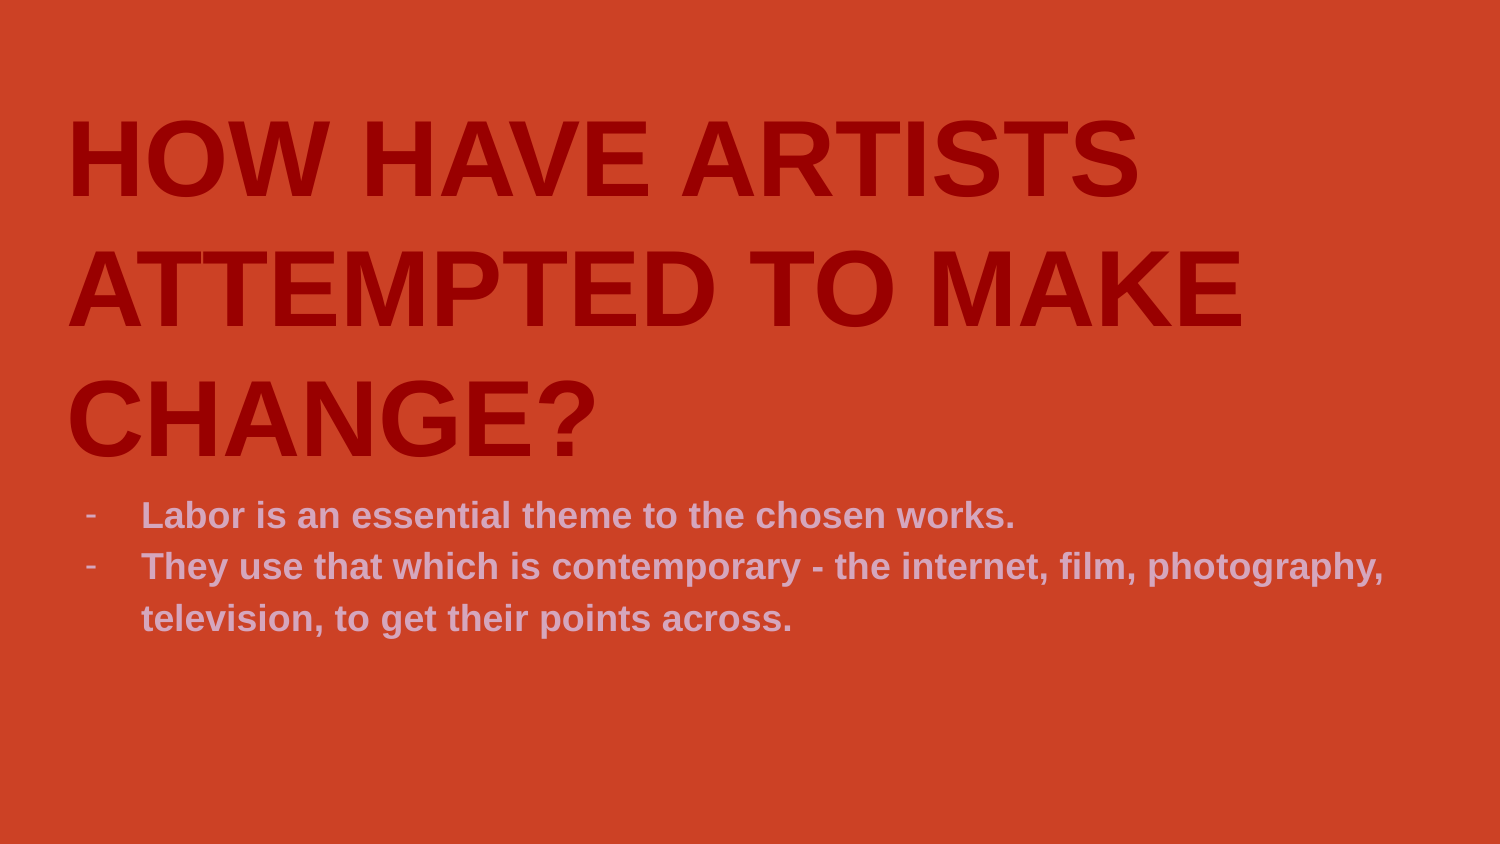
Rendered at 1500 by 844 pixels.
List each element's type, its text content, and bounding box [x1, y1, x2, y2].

list Labor is an essential theme to the chosen works. They use that which is contemporary - the internet, film, photography, television, to get their points across. [51, 468, 1449, 844]
title HOW HAVE ARTISTS ATTEMPTED TO MAKE CHANGE? [51, 72, 1449, 167]
